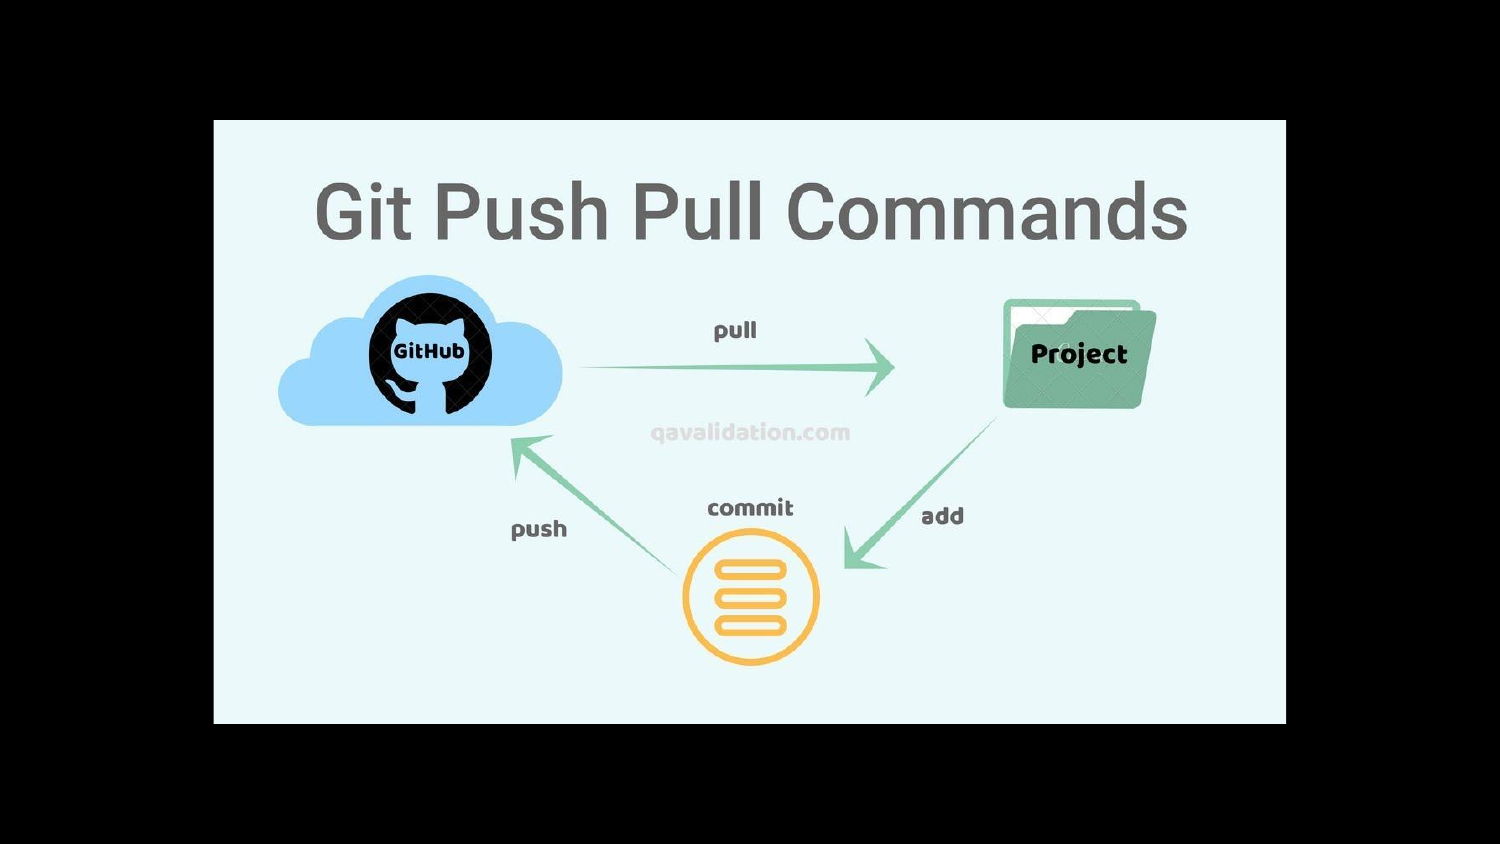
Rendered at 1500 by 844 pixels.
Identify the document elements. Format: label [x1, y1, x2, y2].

text_box [213, 120, 1287, 724]
